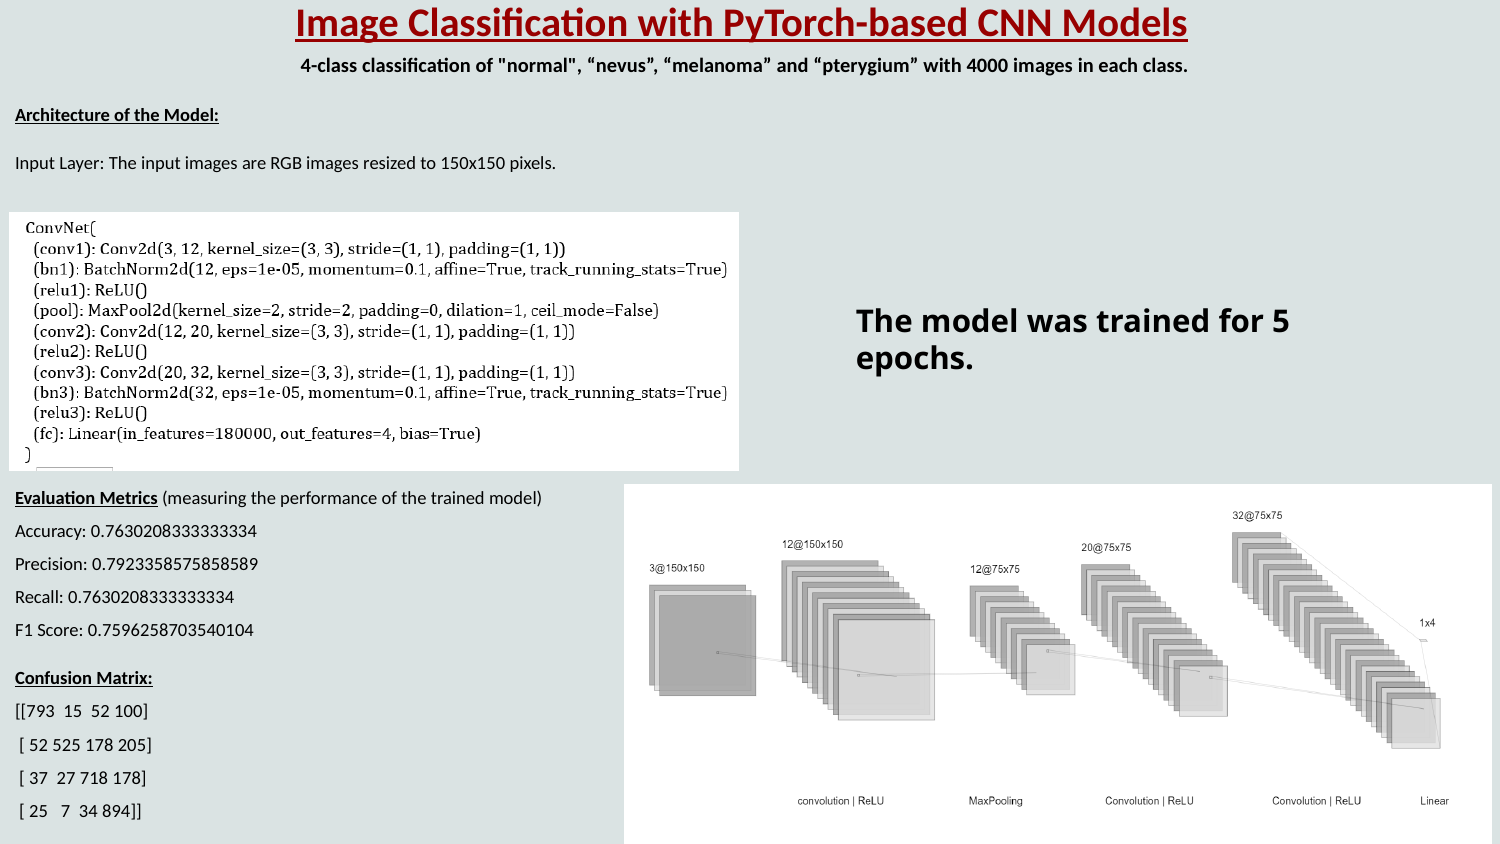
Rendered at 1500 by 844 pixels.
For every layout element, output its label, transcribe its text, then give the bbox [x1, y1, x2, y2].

picture [9, 212, 739, 471]
title Image Classification with PyTorch-based CNN Models [0, 5, 1484, 51]
list 4-class classification of "normal", “nevus”, “melanoma” and “pterygium” with 4000 images in each class. Architecture of the Model: Input Layer: The input images are RGB images resized to 150x150 pixels. Evaluation Metrics (measuring the performance of the trained model) Accuracy: 0.7630208333333334 Precision: 0.7923358575858589 Recall: 0.7630208333333334 F1 Score: 0.7596258703540104 Confusion Matrix: [[793 15 52 100] [ 52 525 178 205] [ 37 27 718 178] [ 25 7 34 894]] [0, 40, 1490, 829]
picture [624, 484, 1500, 844]
text_box The model was trained for 5 epochs. [840, 285, 1394, 397]
